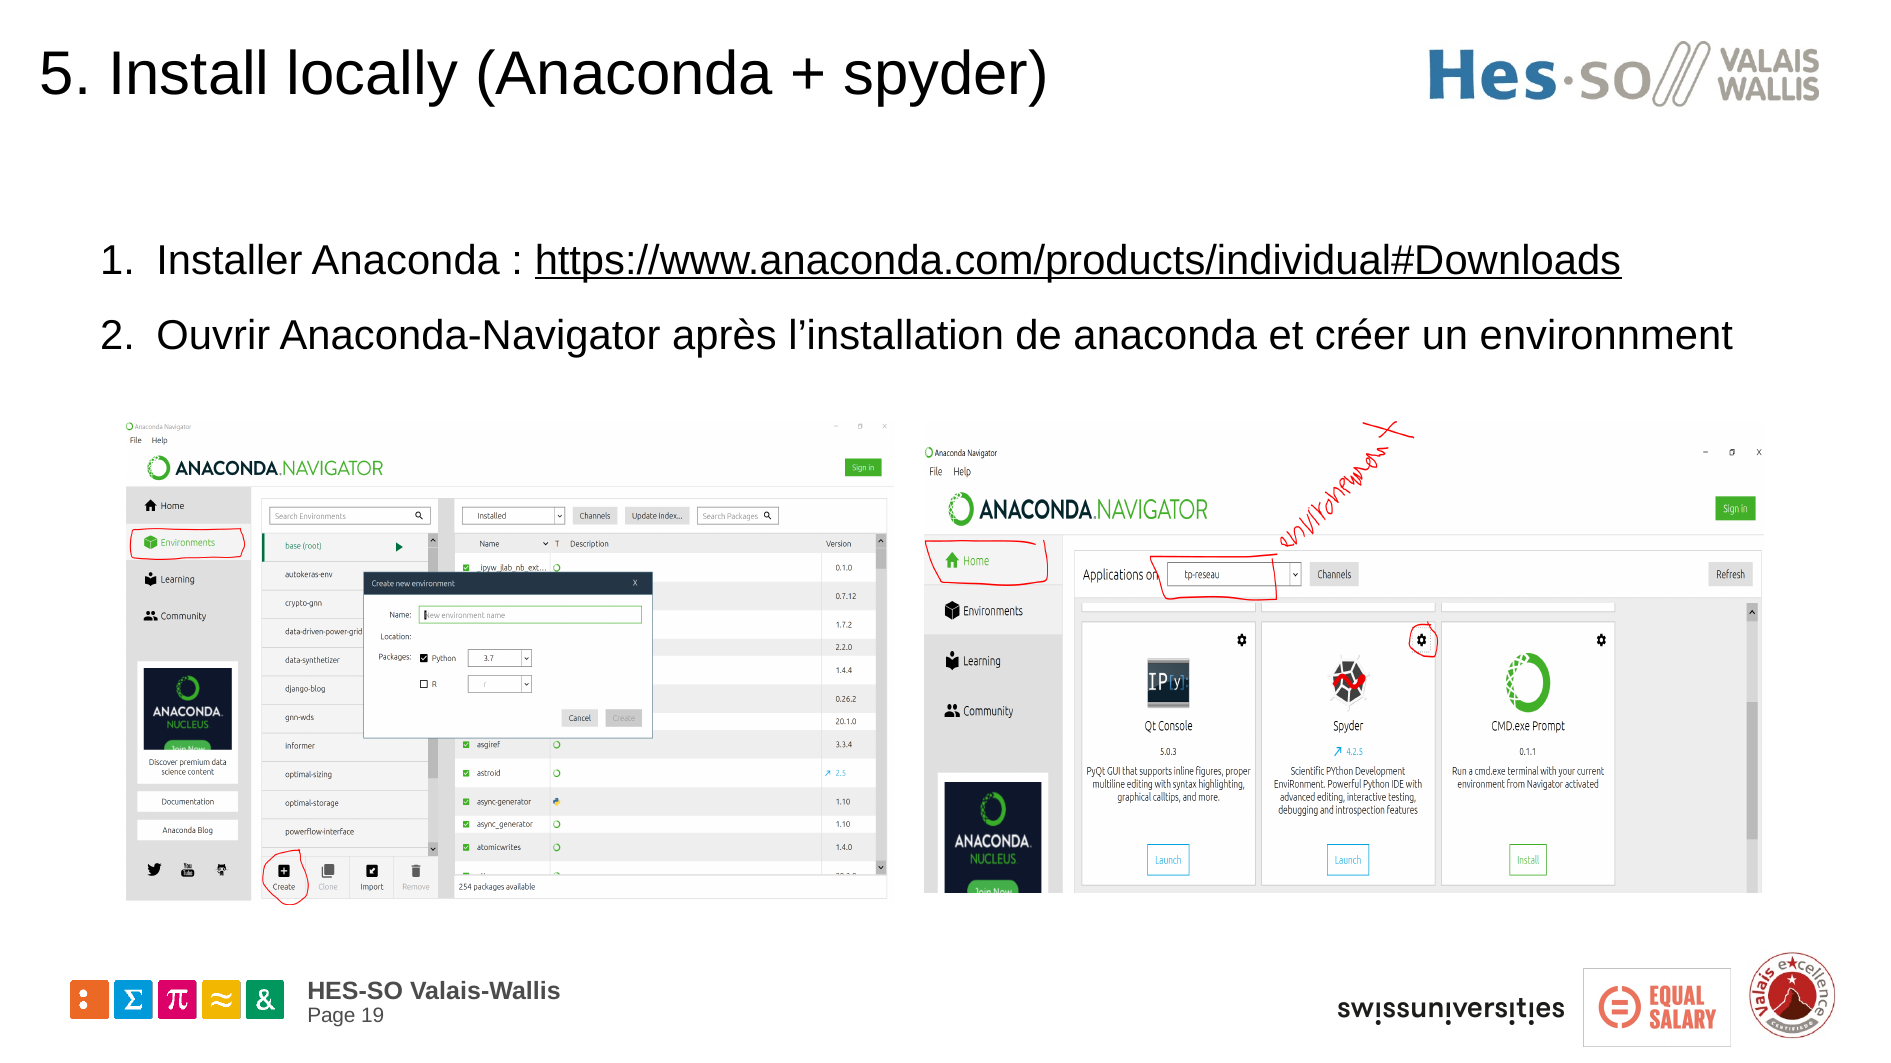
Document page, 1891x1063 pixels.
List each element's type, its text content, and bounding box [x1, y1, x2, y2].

picture [153, 980, 284, 1019]
picture [1338, 998, 1564, 1025]
picture [70, 980, 114, 1019]
picture [1157, 41, 1819, 157]
picture [1747, 950, 1837, 1040]
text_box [126, 421, 1764, 905]
picture [126, 990, 141, 1001]
picture [1583, 968, 1731, 1047]
picture [126, 1003, 140, 1009]
text_box 5. Install locally (Anaconda + spyder) [25, 25, 1775, 114]
text_box Installer Anaconda : https://www.anaconda.com/products/individual#Downloads Ouvrir Anaconda-Navigator après l’installation de anaconda et créer un environnment [85, 200, 1749, 441]
